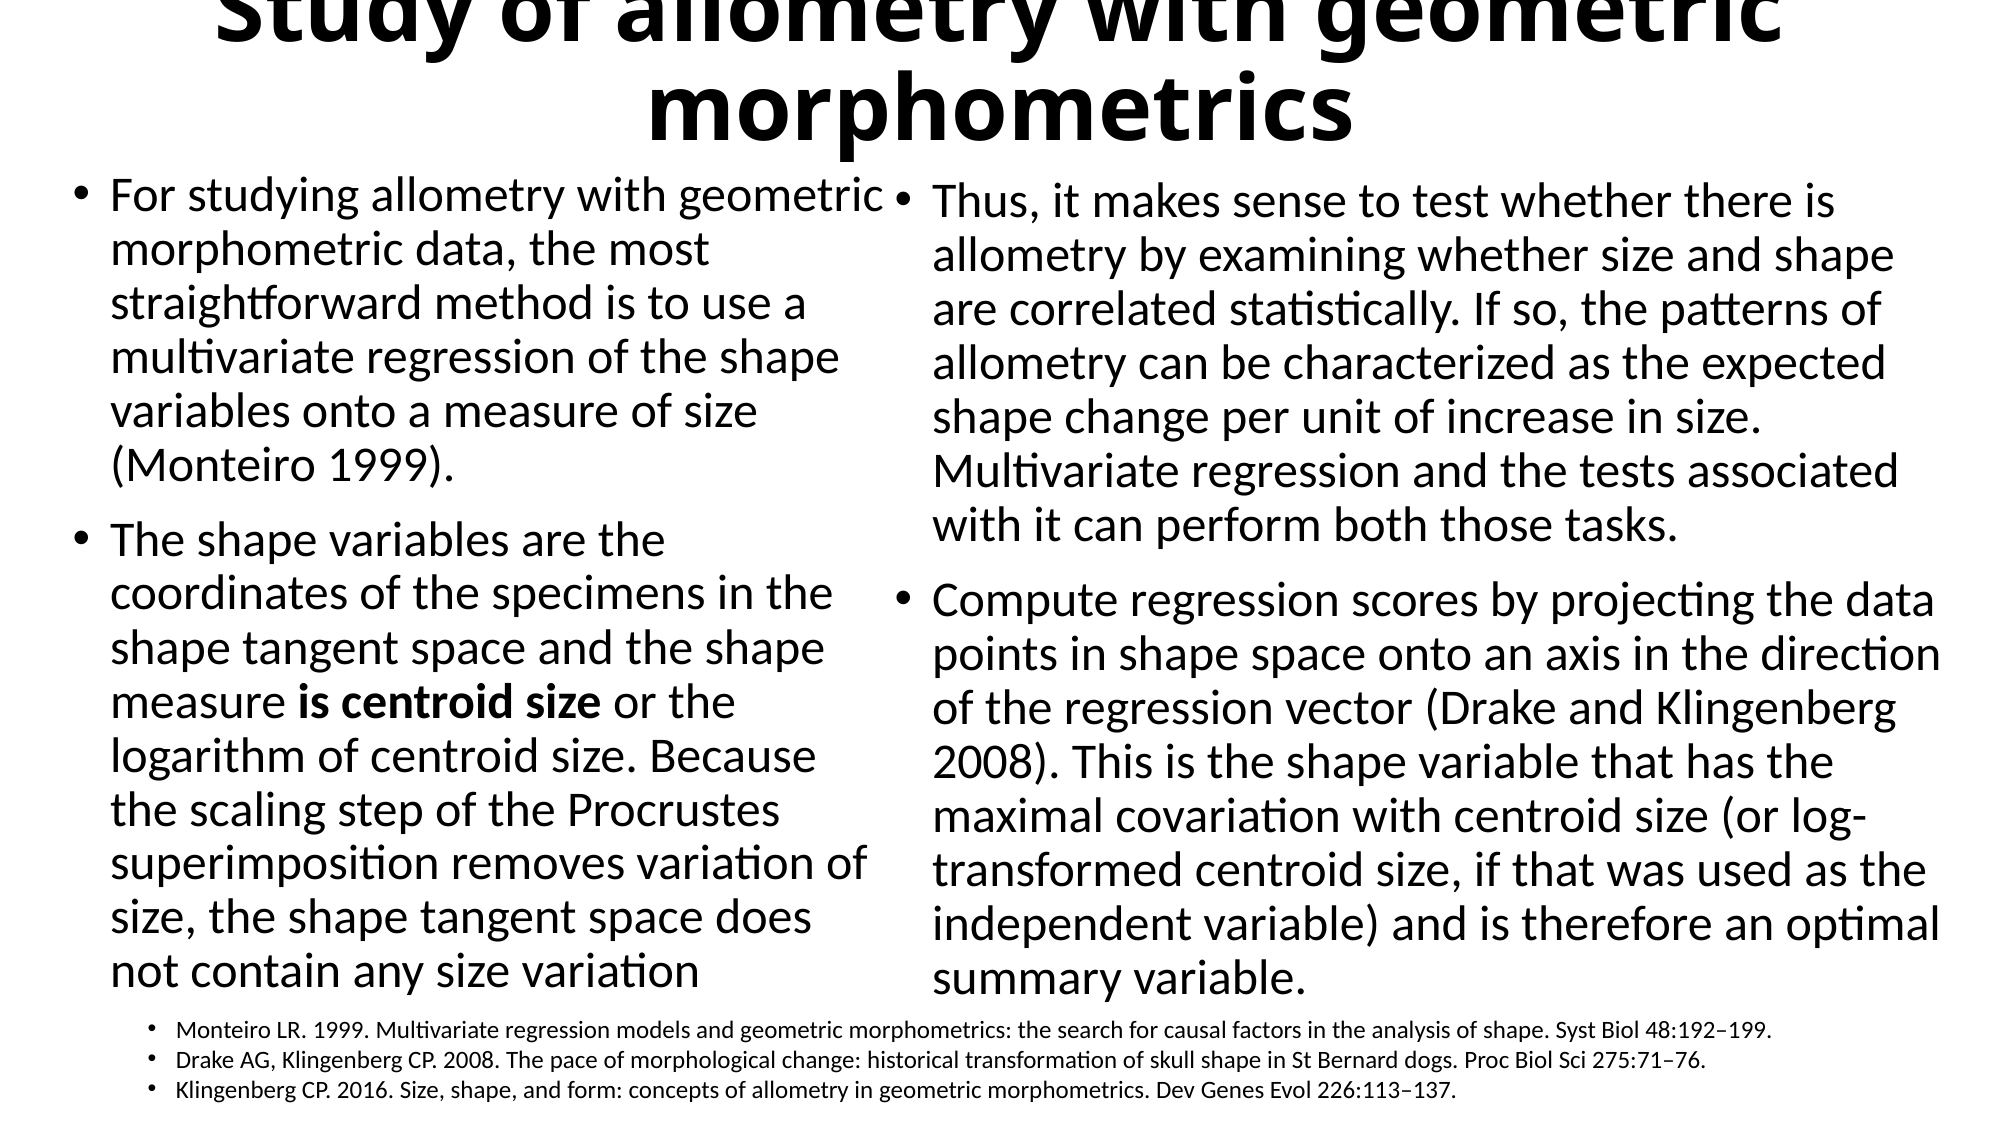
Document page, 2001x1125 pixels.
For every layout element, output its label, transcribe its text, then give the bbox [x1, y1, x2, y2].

text_box Thus, it makes sense to test whether there is allometry by examining whether size and shape are correlated statistically. If so, the patterns of allometry can be characterized as the expected shape change per unit of increase in size. Multivariate regression and the tests associated with it can perform both those tasks. Compute regression scores by projecting the data points in shape space onto an axis in the direction of the regression vector (Drake and Klingenberg 2008). This is the shape variable that has the maximal covariation with centroid size (or log-transformed centroid size, if that was used as the independent variable) and is therefore an optimal summary variable. [879, 167, 1969, 881]
list For studying allometry with geometric morphometric data, the most straightforward method is to use a multivariate regression of the shape variables onto a measure of size (Monteiro 1999). The shape variables are the coordinates of the specimens in the shape tangent space and the shape measure is centroid size or the logarithm of centroid size. Because the scaling step of the Procrustes superimposition removes variation of size, the shape tangent space does not contain any size variation [57, 160, 908, 968]
text_box Monteiro LR. 1999. Multivariate regression models and geometric morphometrics: the search for causal factors in the analysis of shape. Syst Biol 48:192–199. Drake AG, Klingenberg CP. 2008. The pace of morphological change: historical transformation of skull shape in St Bernard dogs. Proc Biol Sci 275:71–76. Klingenberg CP. 2016. Size, shape, and form: concepts of allometry in geometric morphometrics. Dev Genes Evol 226:113–137. [132, 1006, 1827, 1111]
title Study of allometry with geometric morphometrics [0, 0, 2000, 123]
